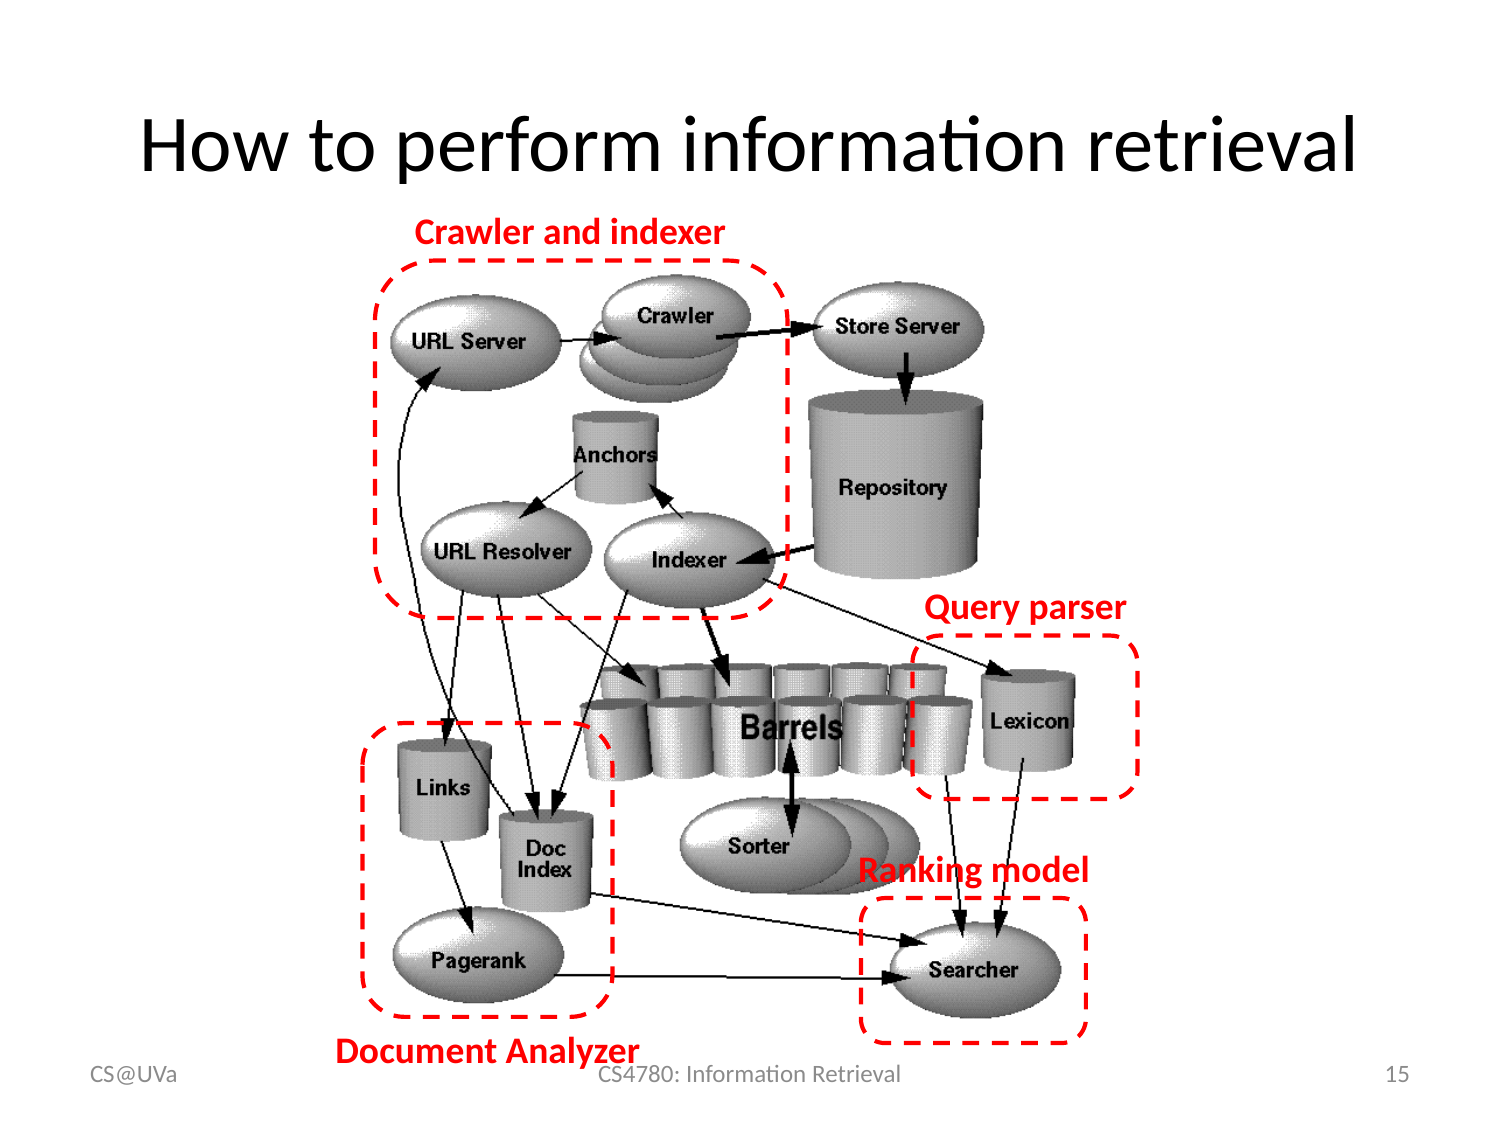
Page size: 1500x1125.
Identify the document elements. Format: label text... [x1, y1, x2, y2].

footer CS4780: Information Retrieval [512, 1052, 988, 1103]
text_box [312, 722, 664, 1080]
slide_number CS@UVa [75, 1042, 425, 1103]
picture [387, 265, 1087, 1043]
slide_number 15 [1074, 1042, 1425, 1103]
title How to perform information retrieval [75, 45, 1425, 233]
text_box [862, 574, 1190, 800]
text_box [810, 837, 1138, 1044]
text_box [374, 199, 813, 619]
